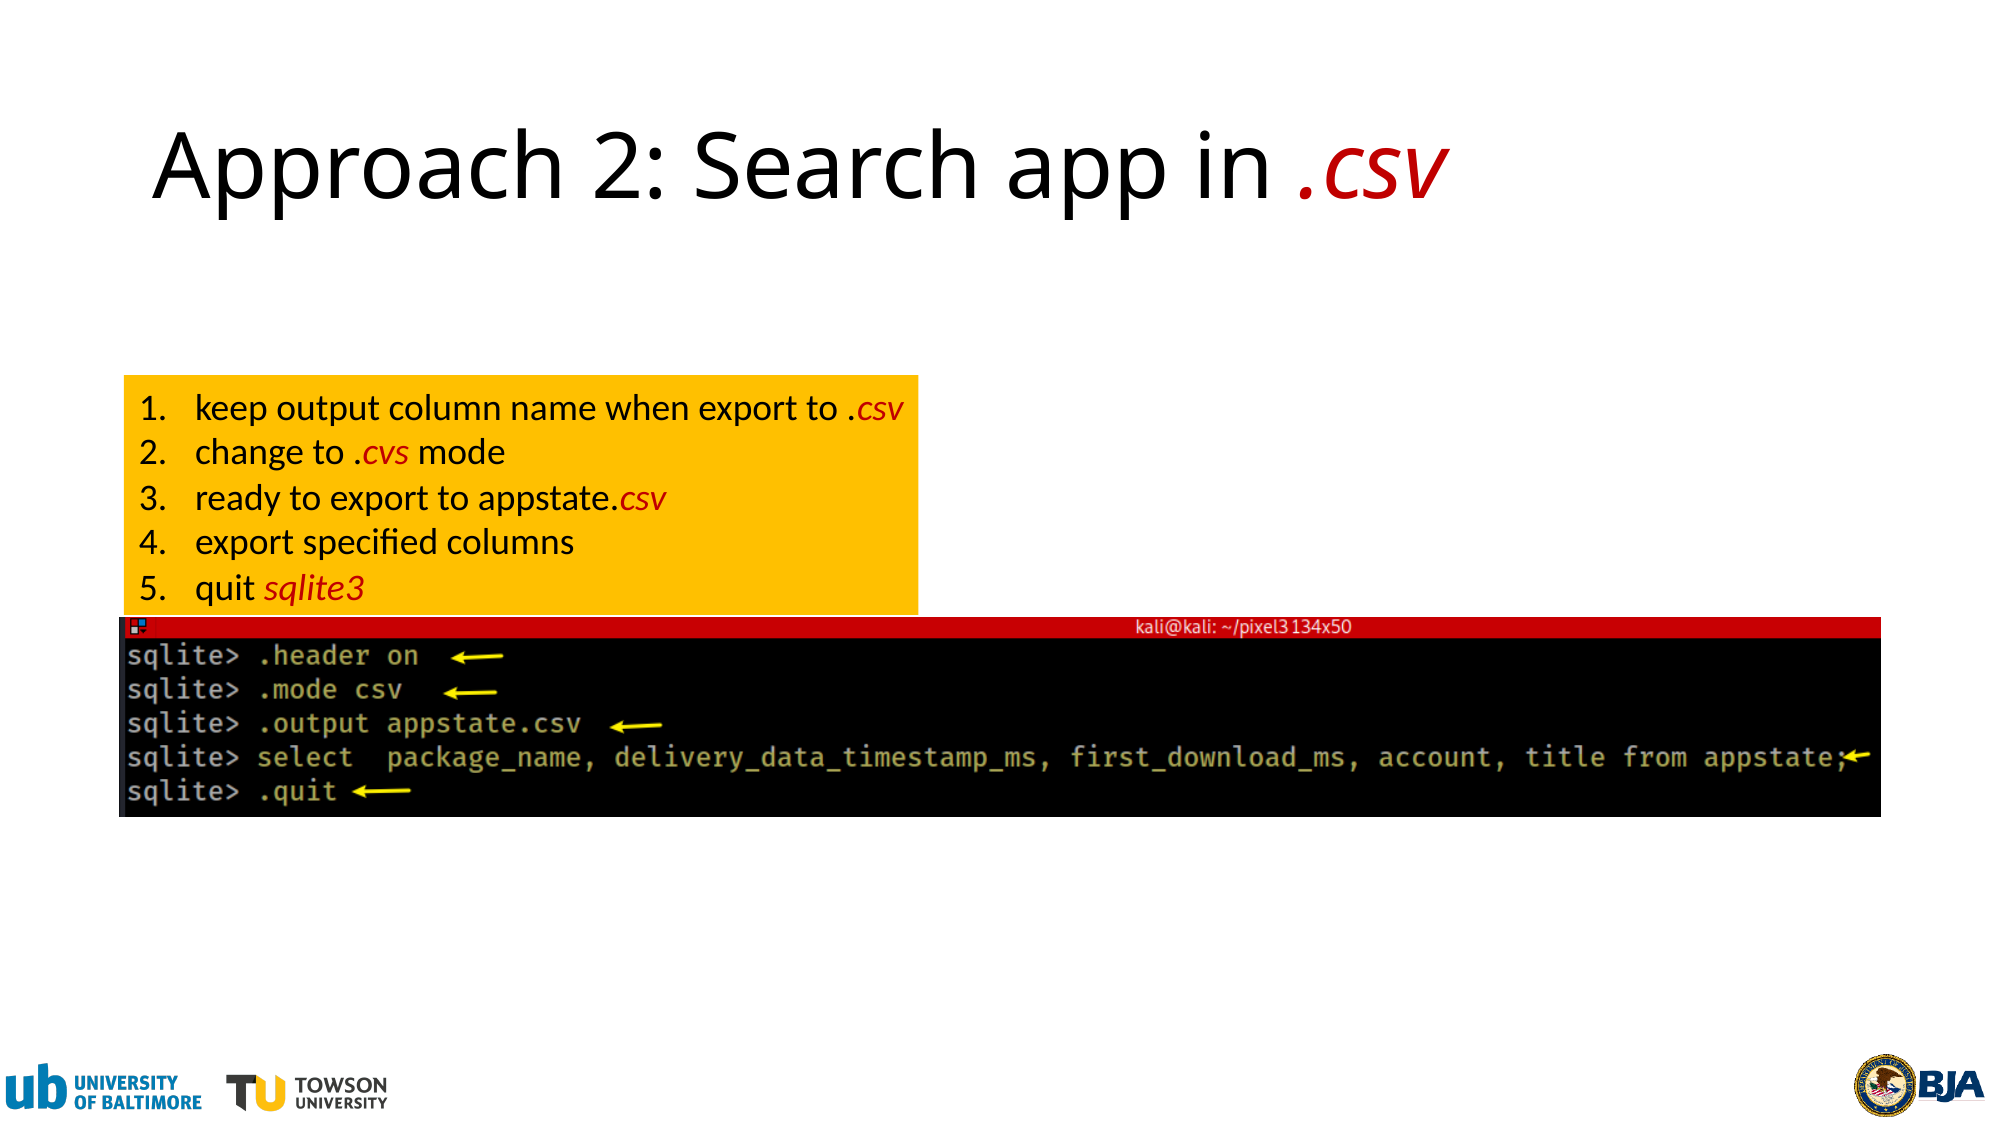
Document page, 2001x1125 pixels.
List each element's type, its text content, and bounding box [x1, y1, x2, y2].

title Approach 2: Search app in .csv [137, 59, 1863, 278]
picture [0, 1031, 407, 1125]
text_box keep output column name when export to .csv change to .cvs mode ready to export to appstate.csv export specified columns quit sqlite3 [123, 375, 919, 615]
picture [1854, 1054, 1986, 1117]
picture [119, 617, 1881, 817]
